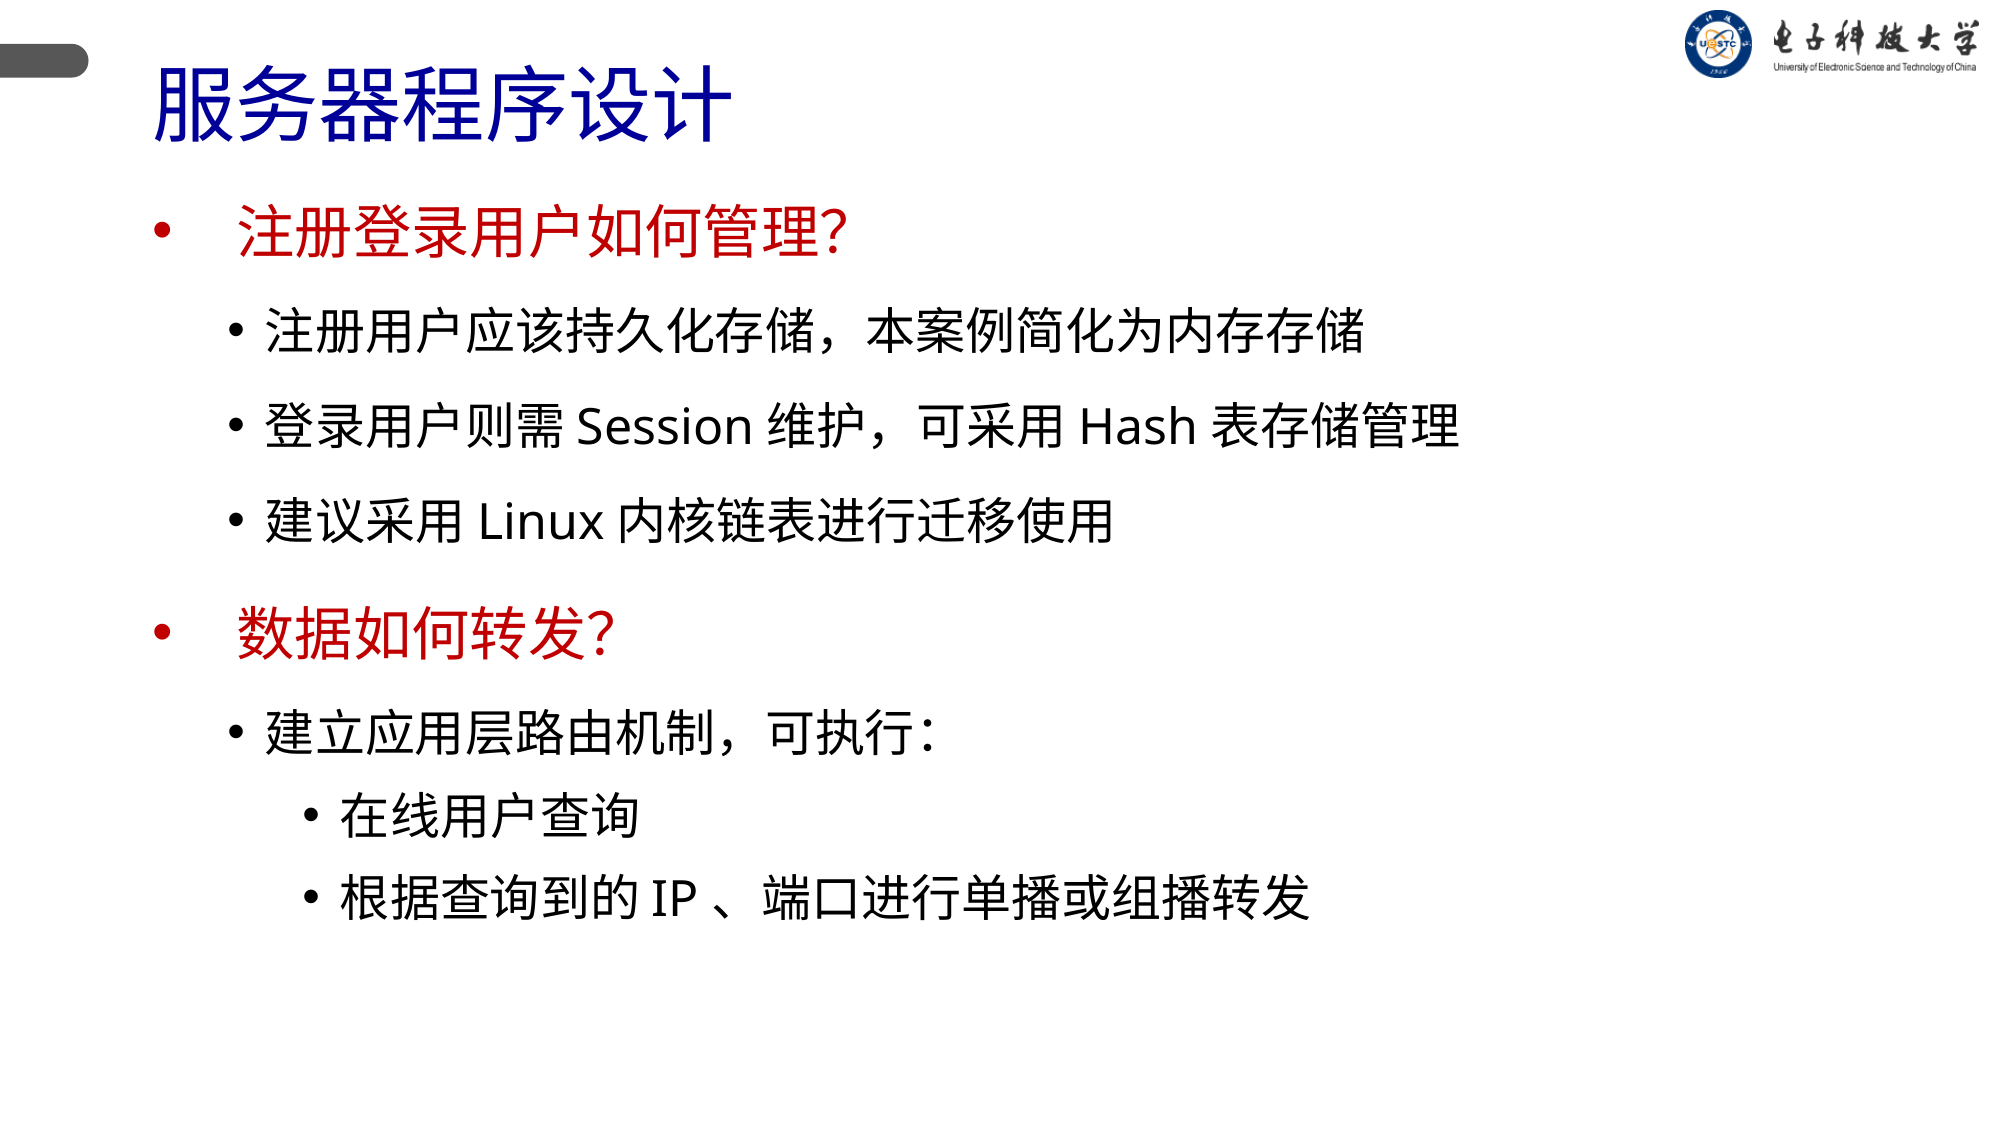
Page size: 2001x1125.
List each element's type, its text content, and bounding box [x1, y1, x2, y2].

title 服务器程序设计 [137, 43, 1686, 173]
list 注册登录用户如何管理？ 注册用户应该持久化存储，本案例简化为内存存储 登录用户则需Session维护，可采用Hash表存储管理 建议采用Linux内核链表进行迁移使用 数据如何转发？ 建立应用层路由机制，可执行： 在线用户查询 根据查询到的IP、端口进行单播或组播转发 [137, 173, 1863, 1097]
picture [1685, 10, 1979, 78]
